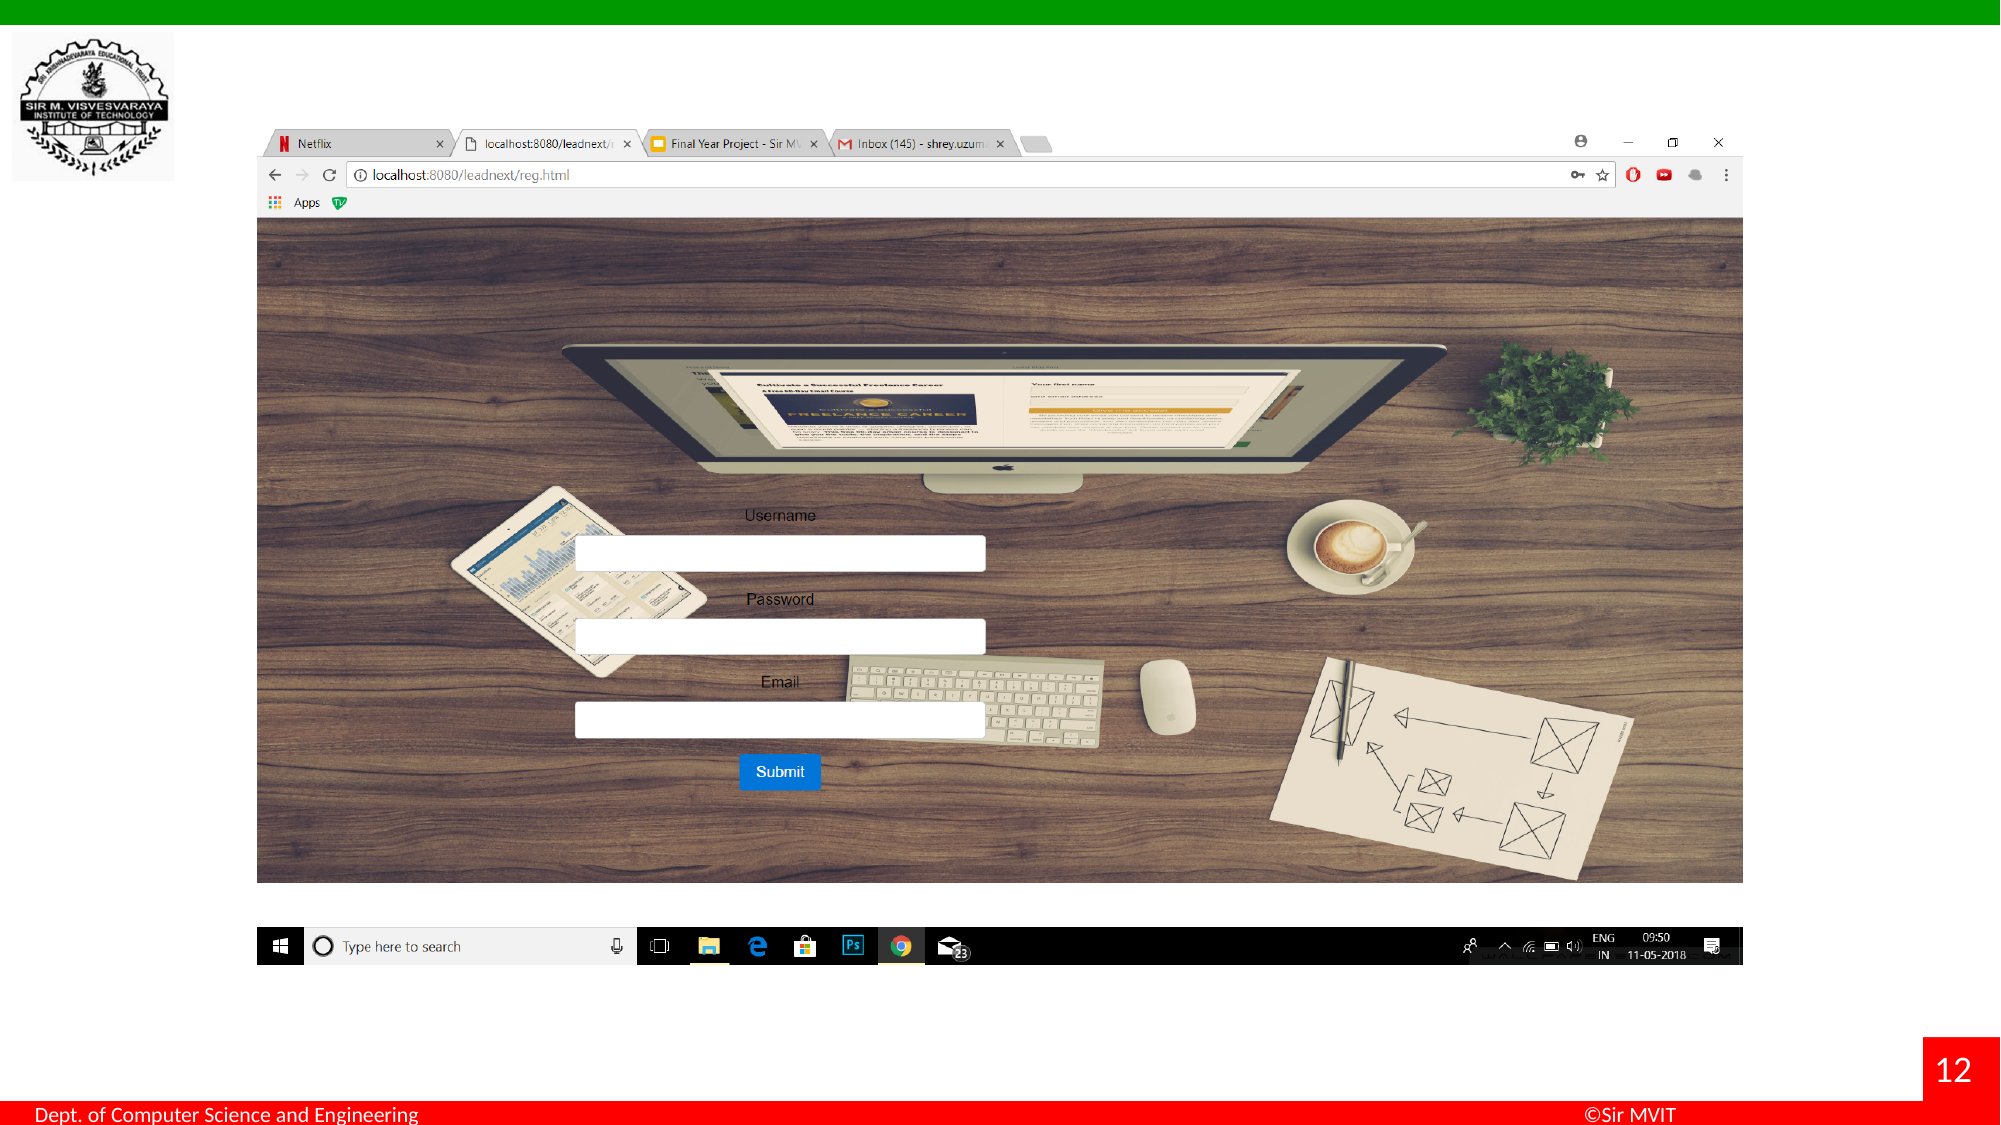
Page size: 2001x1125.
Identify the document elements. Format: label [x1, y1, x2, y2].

picture [257, 128, 1743, 965]
picture [12, 32, 174, 181]
